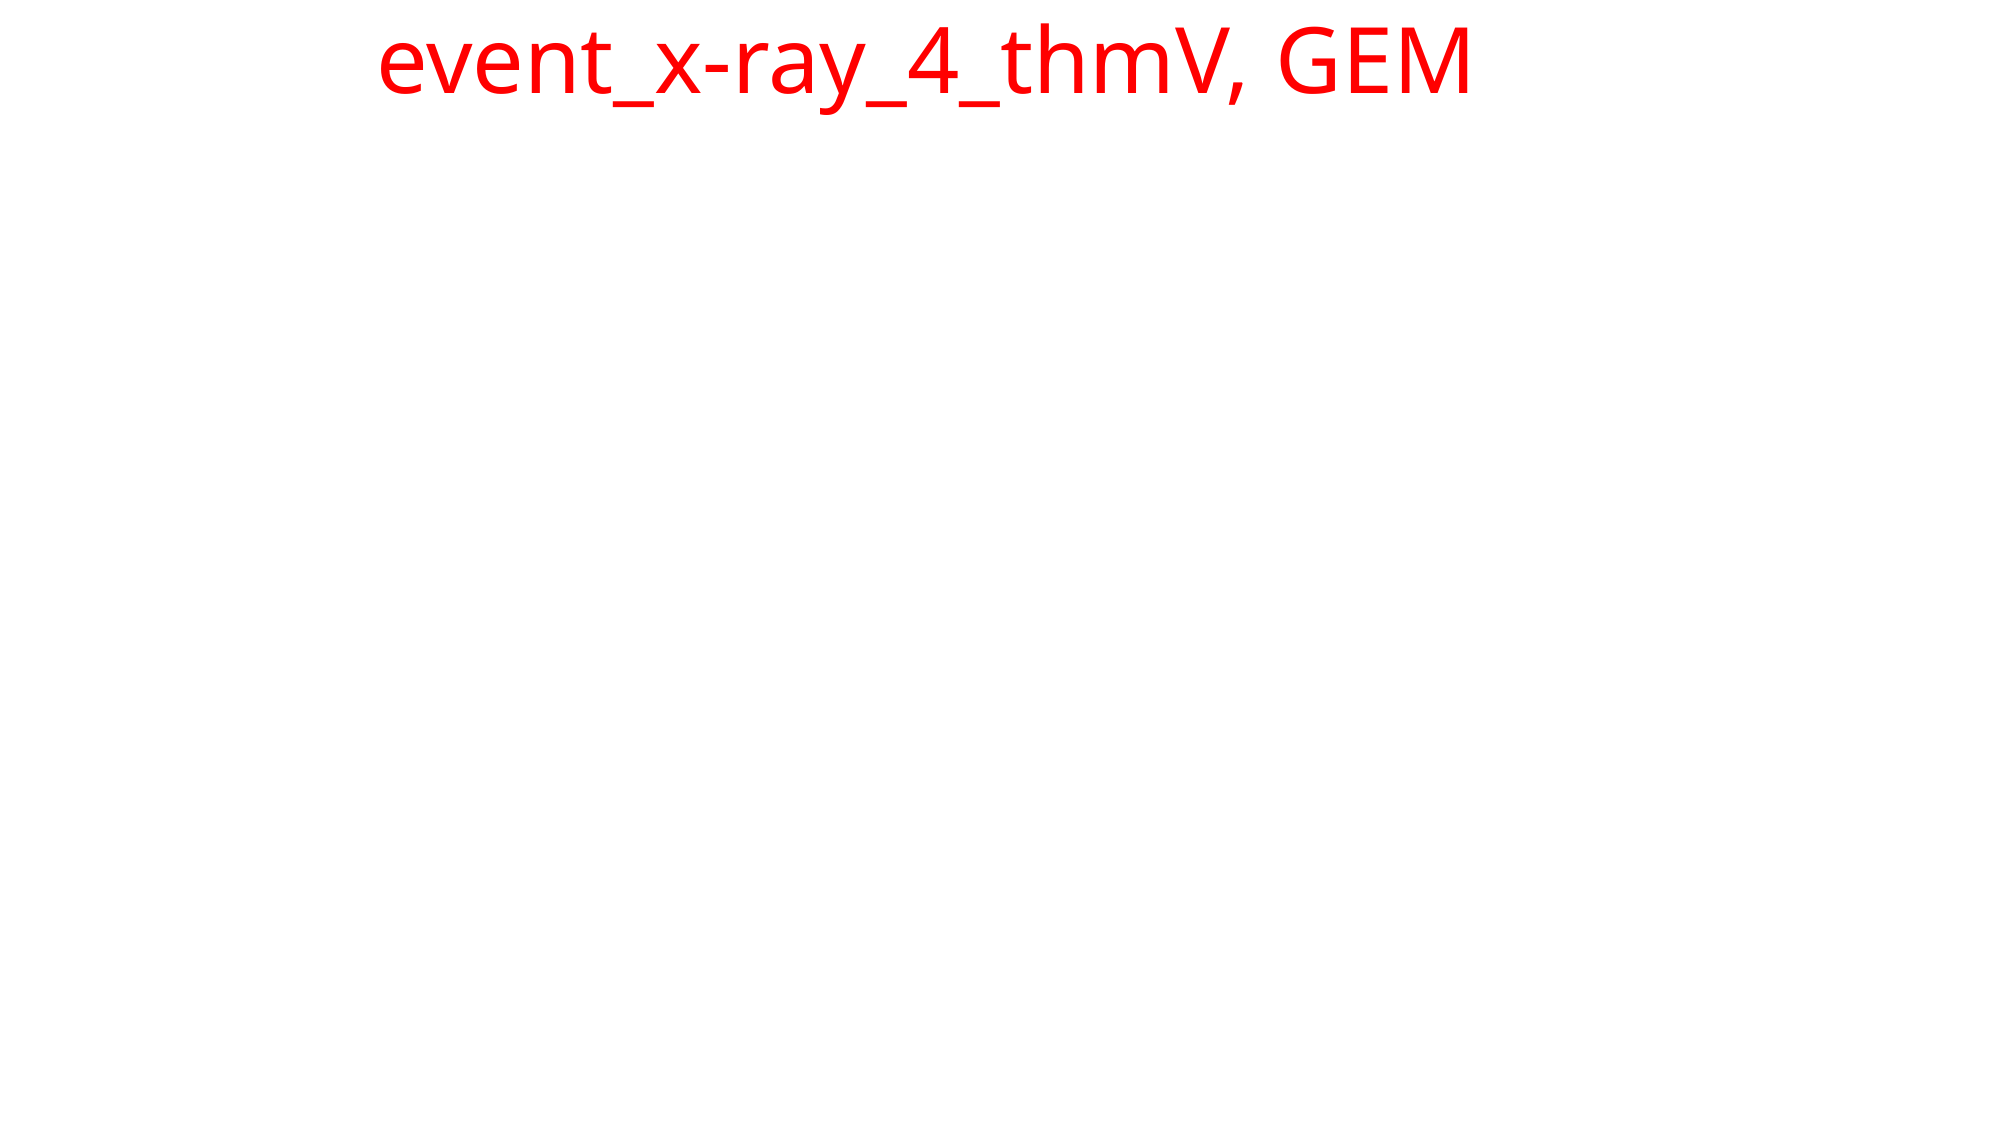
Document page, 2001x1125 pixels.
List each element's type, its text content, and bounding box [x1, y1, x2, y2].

title event_x-ray_4_thmV, GEM [0, 0, 1853, 129]
